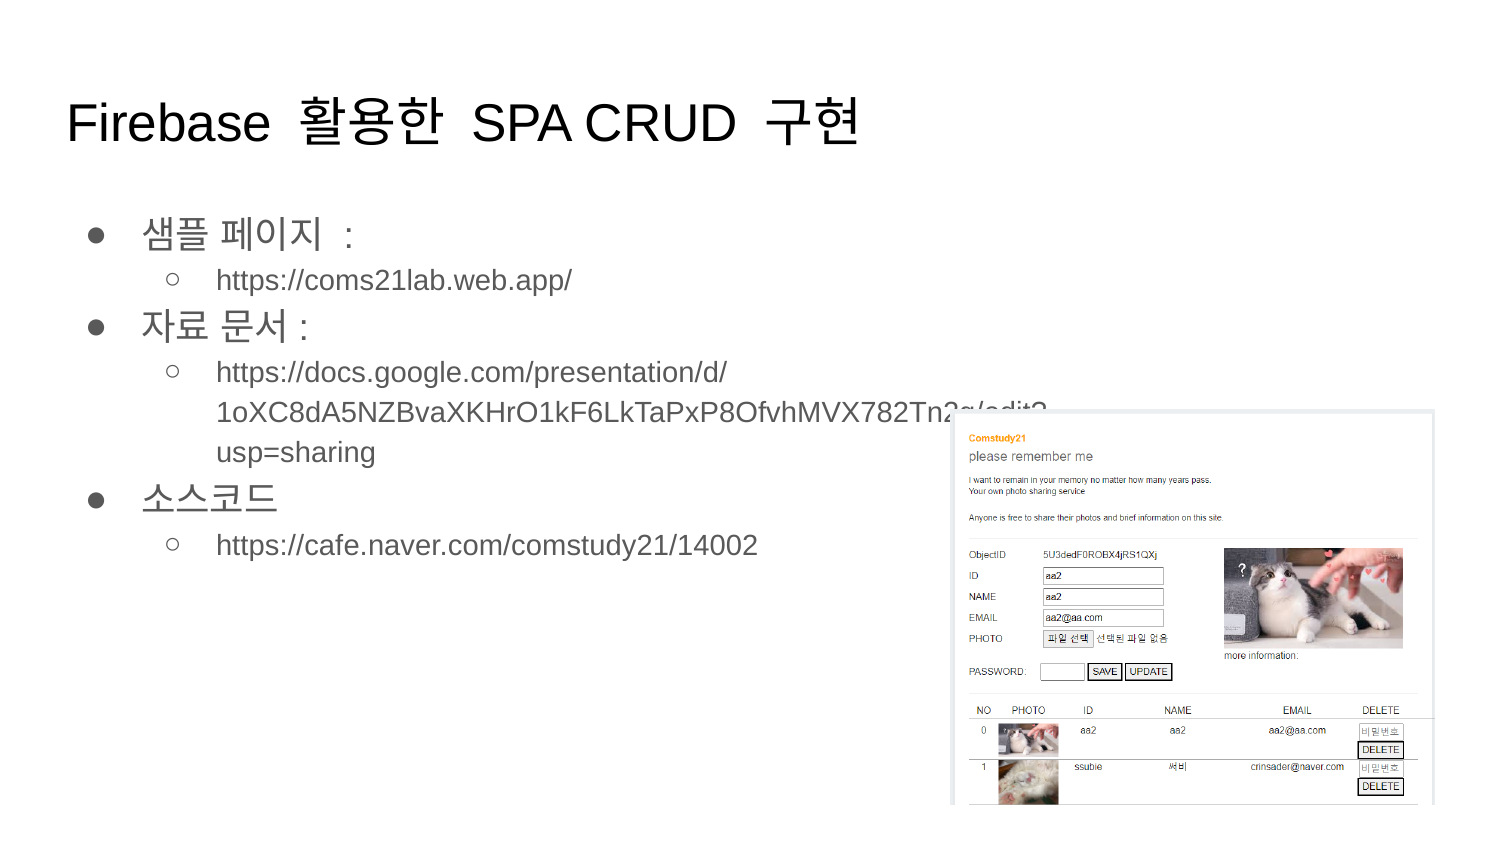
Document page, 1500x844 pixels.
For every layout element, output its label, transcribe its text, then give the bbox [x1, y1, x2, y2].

list 샘플 페이지 : https://coms21lab.web.app/ 자료 문서: https://docs.google.com/presentation/d/1oXC8dA5NZBvaXKHrO1kF6LkTaPxP8OfvhMVX782Tn2g/edit?usp=sharing 소스코드 https://cafe.naver.com/comstudy21/14002 [51, 189, 1096, 750]
title Firebase 활용한 SPA CRUD 구현 [51, 72, 1449, 167]
picture [949, 409, 1435, 805]
